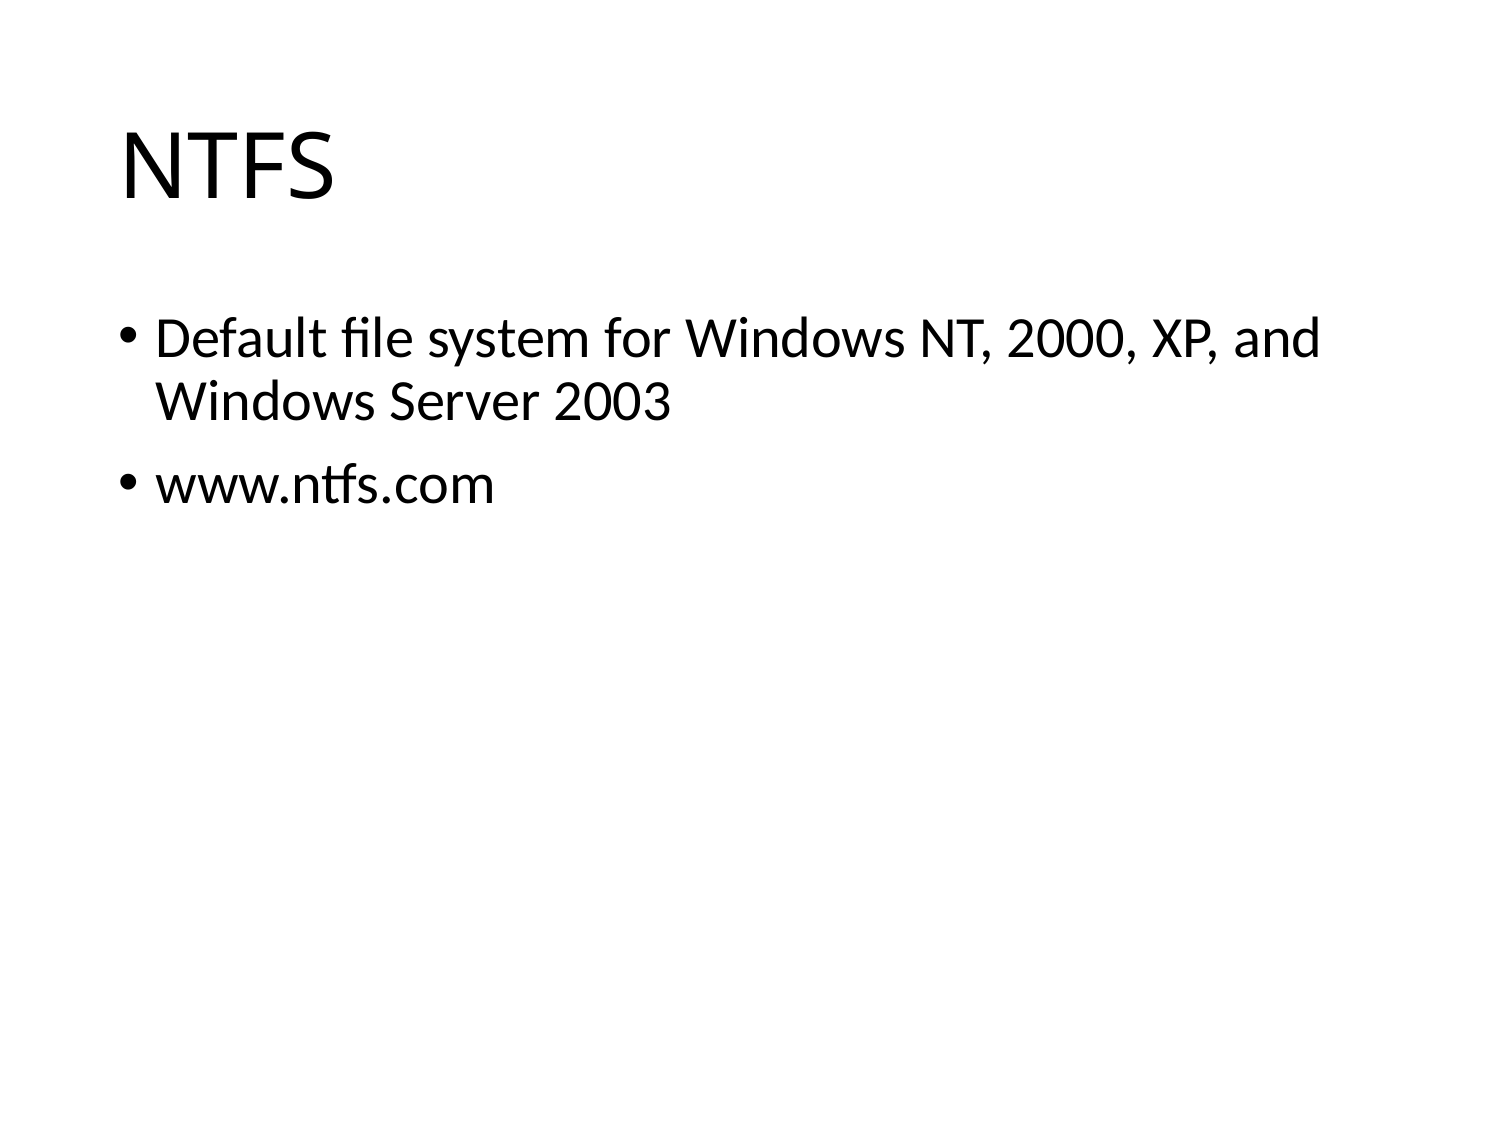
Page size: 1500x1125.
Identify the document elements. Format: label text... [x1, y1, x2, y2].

list Default file system for Windows NT, 2000, XP, and Windows Server 2003 www.ntfs.com [103, 299, 1397, 1014]
title NTFS [103, 59, 1397, 278]
